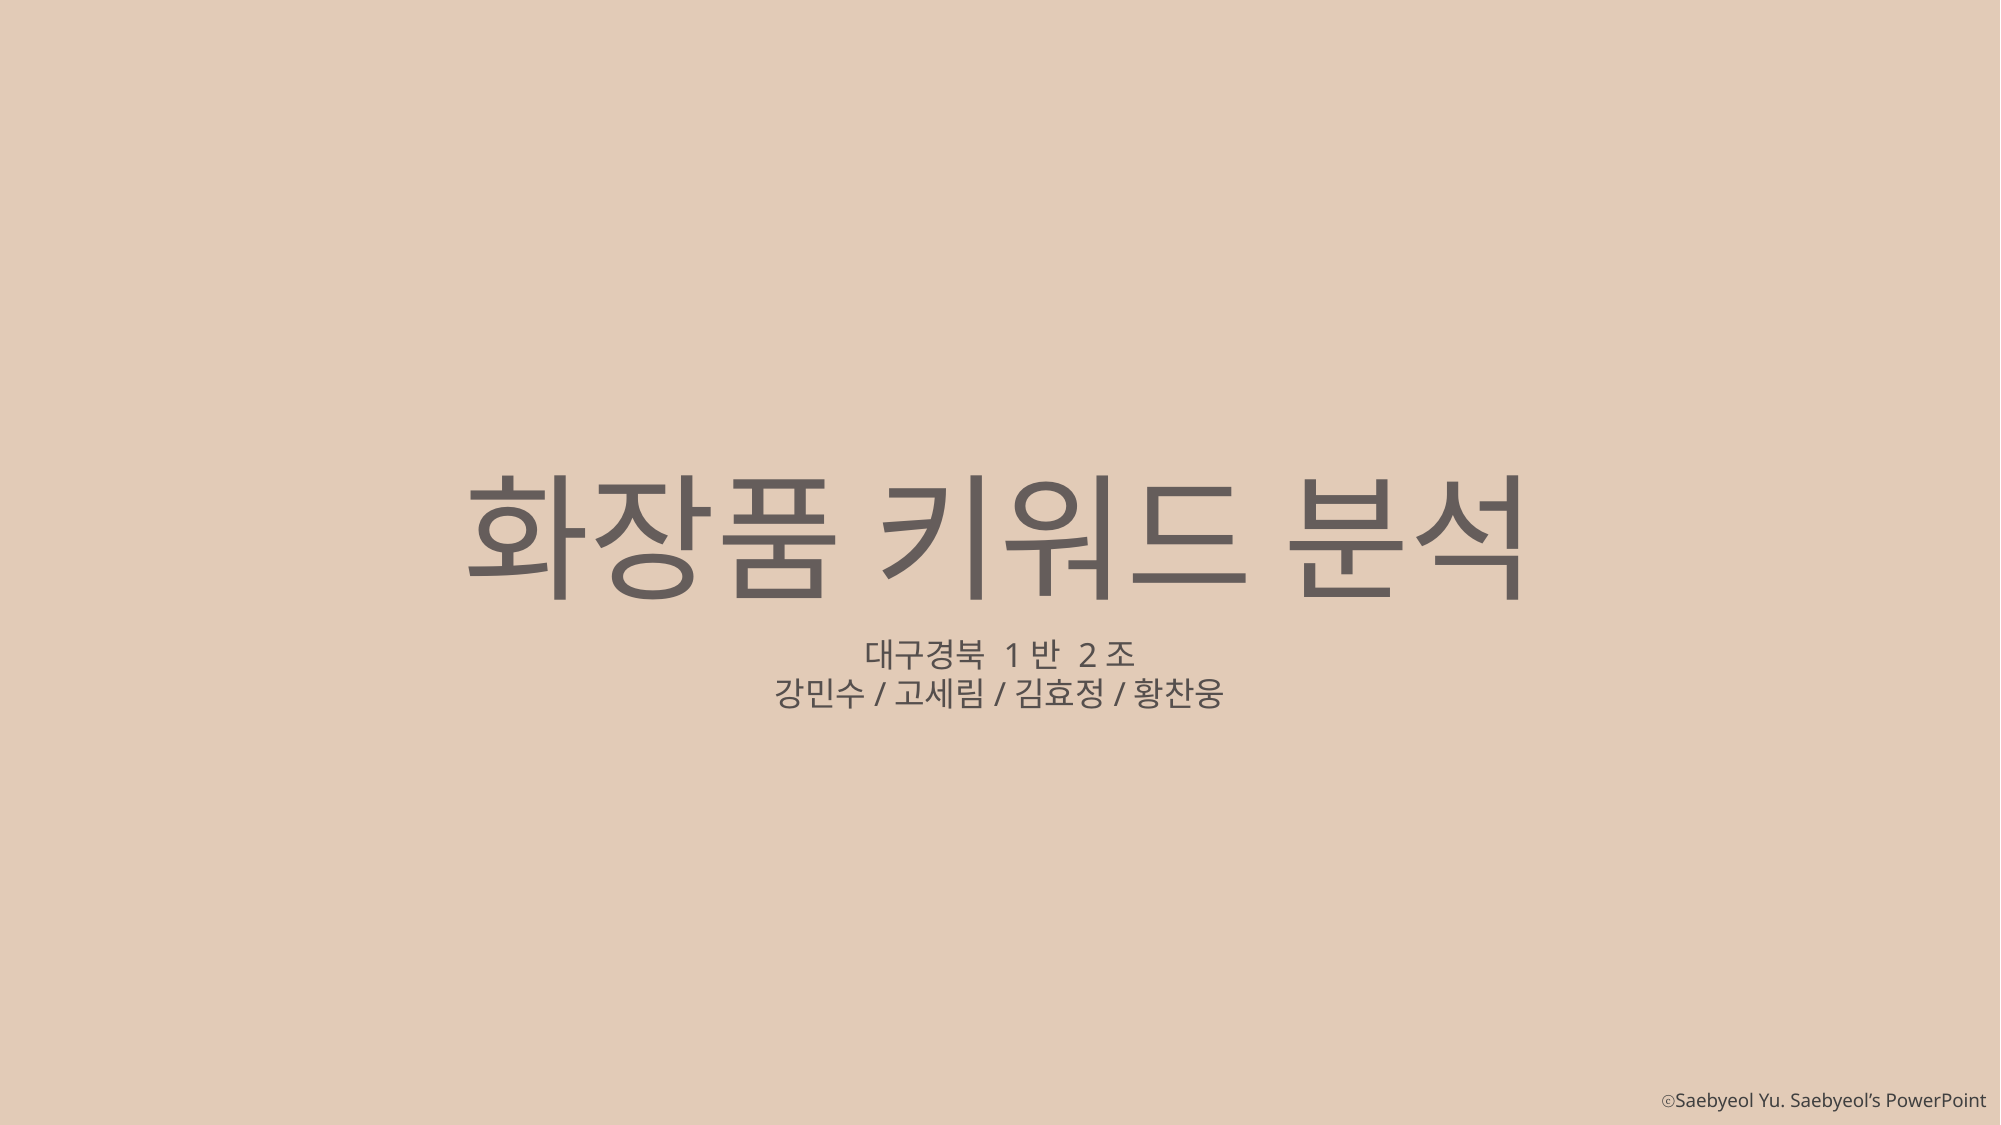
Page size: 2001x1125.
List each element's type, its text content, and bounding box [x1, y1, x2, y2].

text_box 화장품 키워드 분석 [448, 444, 1552, 625]
text_box 대구경북 1반 2조 강민수/고세림/김효정/황찬웅 [759, 626, 1241, 722]
